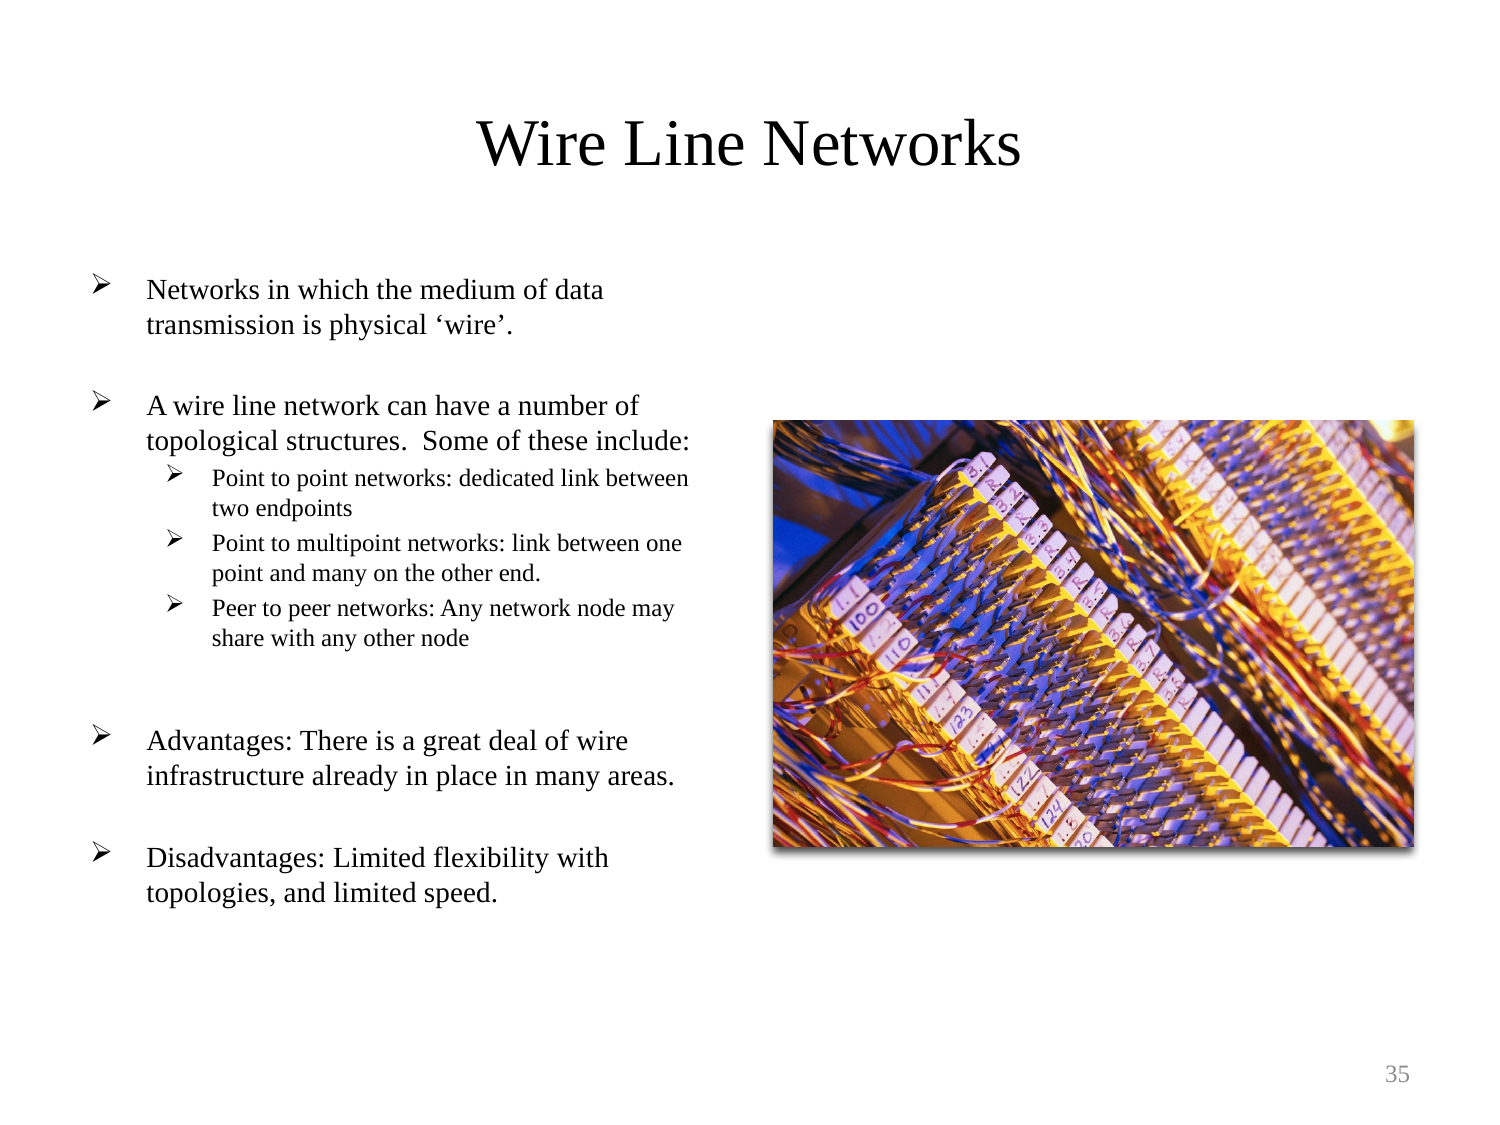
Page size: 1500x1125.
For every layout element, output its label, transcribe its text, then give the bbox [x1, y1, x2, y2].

title Wire Line Networks [75, 45, 1425, 233]
slide_number 35 [1074, 1042, 1425, 1103]
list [773, 420, 1414, 848]
list Networks in which the medium of data transmission is physical ‘wire’. A wire line network can have a number of topological structures. Some of these include: Point to point networks: dedicated link between two endpoints Point to multipoint networks: link between one point and many on the other end. Peer to peer networks: Any network node may share with any other node Advantages: There is a great deal of wire infrastructure already in place in many areas. Disadvantages: Limited flexibility with topologies, and limited speed. [75, 262, 738, 1005]
